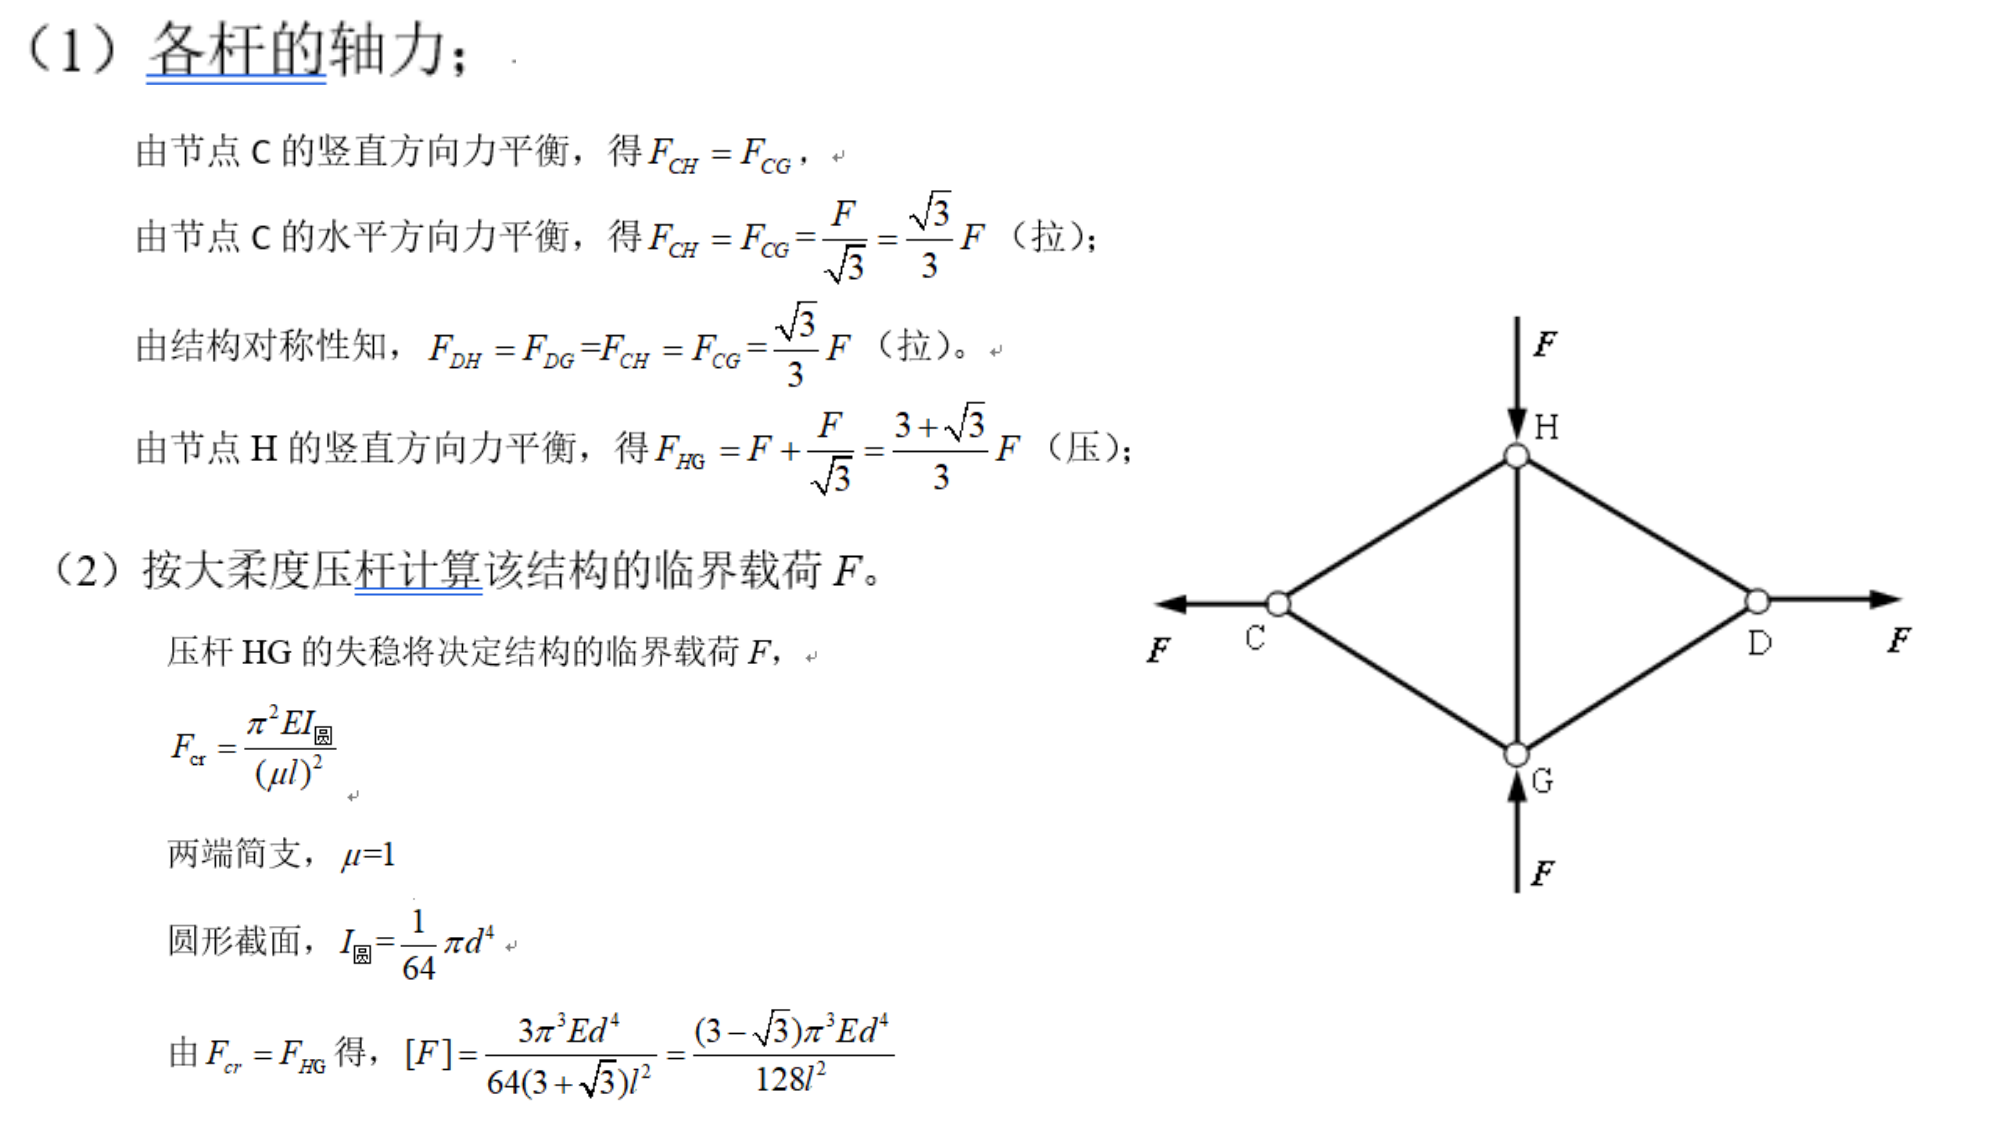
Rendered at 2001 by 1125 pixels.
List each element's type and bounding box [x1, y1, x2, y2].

picture [32, 543, 903, 598]
picture [128, 127, 1948, 923]
picture [0, 0, 516, 85]
picture [157, 617, 903, 1119]
